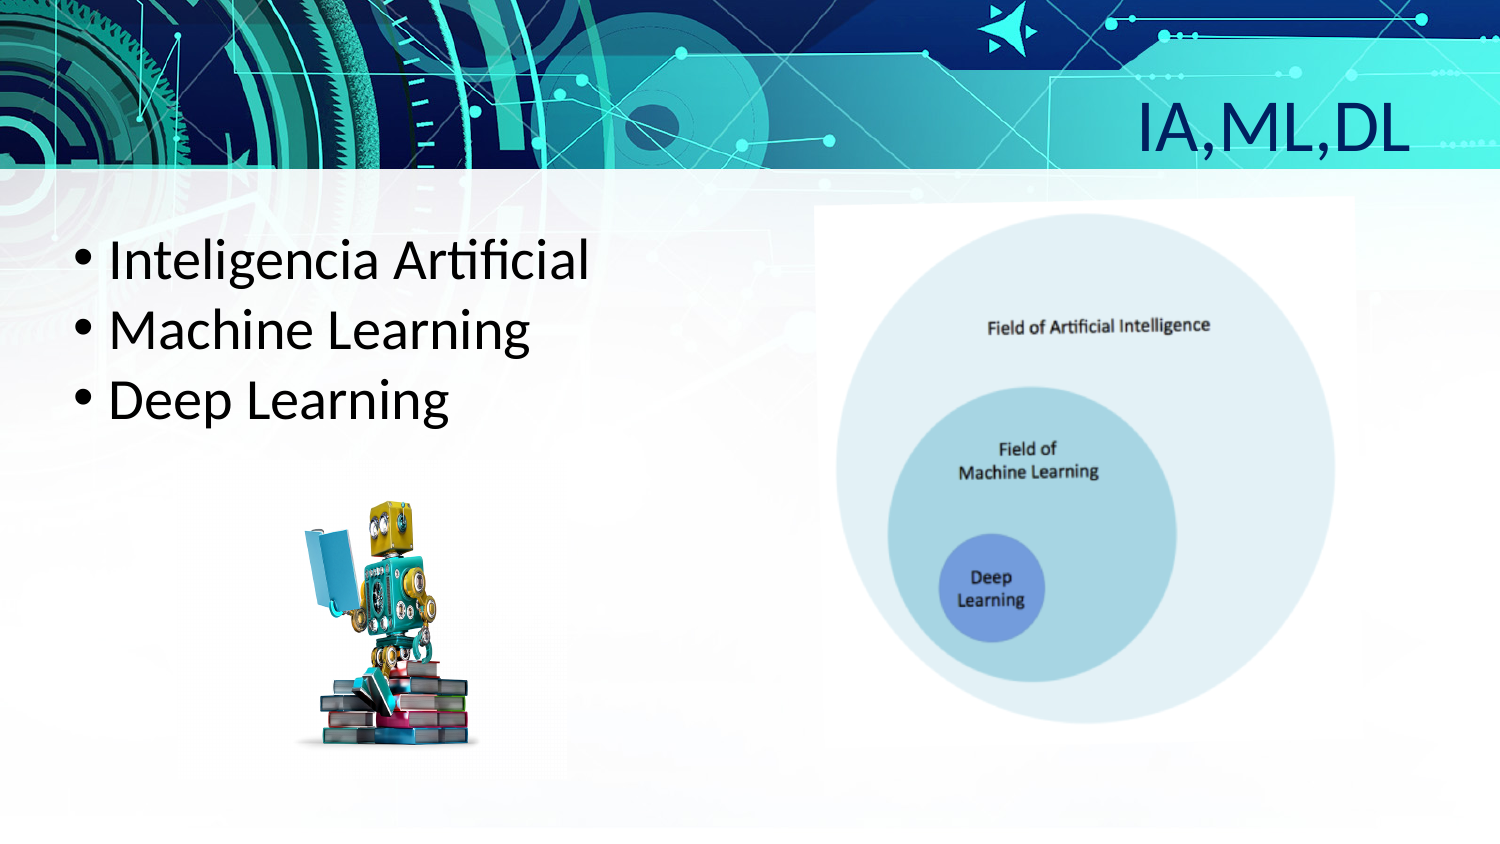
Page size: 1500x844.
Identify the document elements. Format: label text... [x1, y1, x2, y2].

picture [0, 0, 1500, 844]
text_box IA,ML,DL [73, 71, 1427, 172]
text_box Inteligencia Artificial Machine Learning Deep Learning [73, 221, 1427, 798]
